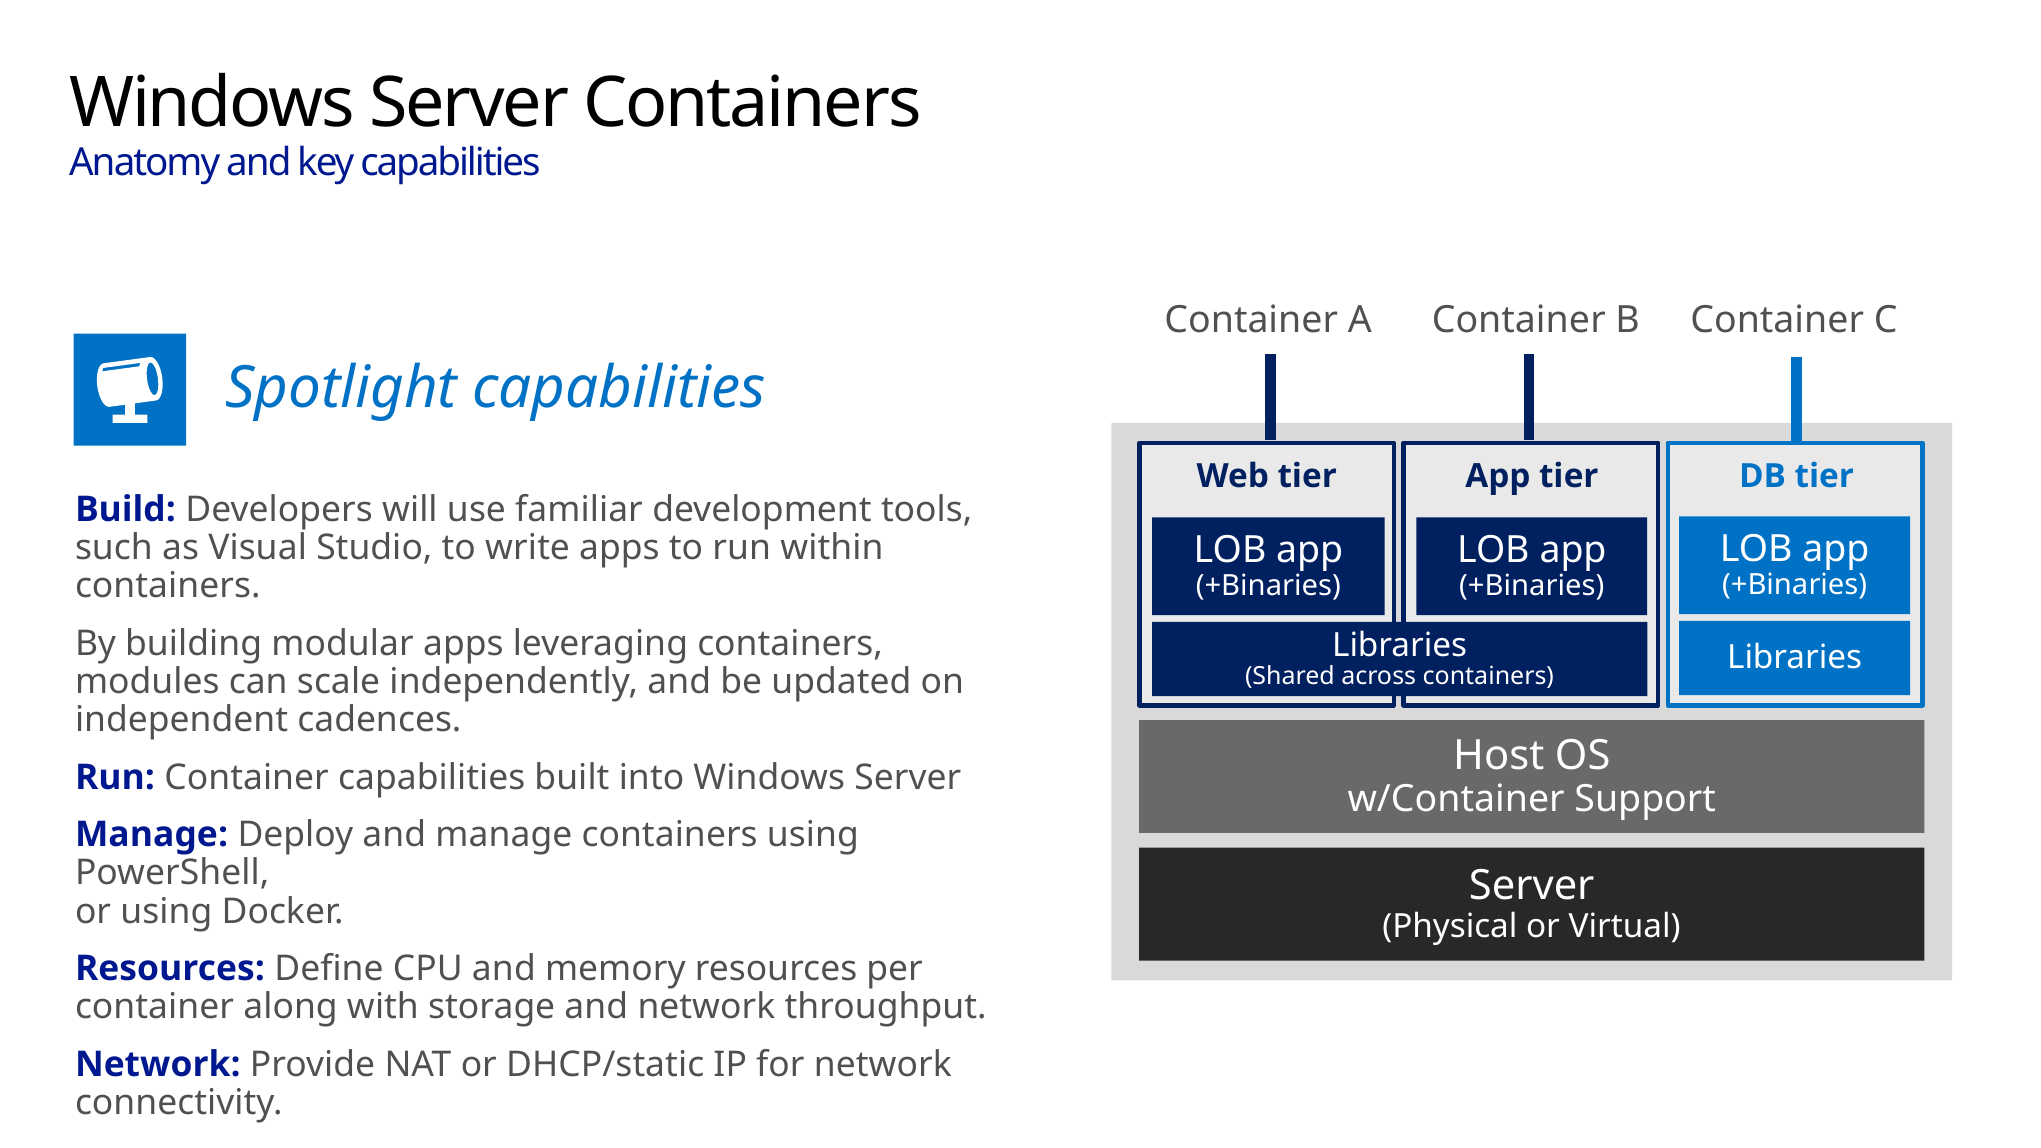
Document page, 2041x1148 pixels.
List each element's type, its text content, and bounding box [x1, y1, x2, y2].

text_box [1403, 442, 1659, 706]
text_box Container A [1134, 280, 1401, 362]
text_box App tier [1435, 440, 1629, 513]
text_box Libraries [1678, 620, 1911, 696]
text_box LOB app (+Binaries) [1678, 516, 1911, 615]
text_box LOB app (+Binaries) [1151, 517, 1385, 616]
text_box [1111, 422, 1953, 981]
text_box Container B [1401, 280, 1660, 362]
text_box Container C [1660, 280, 1928, 362]
text_box Build: Developers will use familiar development tools, such as Visual Studio, to write apps to run within containers. By building modular apps leveraging containers, modules can scale independently, and be updated on independent cadences. Run: Container capabilities built into Windows Server Manage: Deploy and manage containers using PowerShell, or using Docker. Resources: Define CPU and memory resources per container along with storage and network throughput. Network: Provide NAT or DHCP/static IP for network connectivity. [45, 460, 1043, 1089]
text_box Libraries (Shared across containers) [1151, 621, 1648, 697]
text_box [1139, 442, 1395, 706]
text_box Host OS w/Container Support [1138, 719, 1925, 834]
text_box LOB app (+Binaries) [1416, 517, 1648, 616]
text_box [1667, 442, 1923, 706]
text_box DB tier [1709, 440, 1885, 513]
text_box [96, 356, 163, 423]
text_box Server (Physical or Virtual) [1138, 847, 1925, 961]
text_box [73, 333, 187, 446]
title Windows Server Containers Anatomy and key capabilities [45, 51, 2023, 199]
text_box Web tier [1166, 440, 1368, 513]
text_box Spotlight capabilities [0, 332, 1037, 446]
